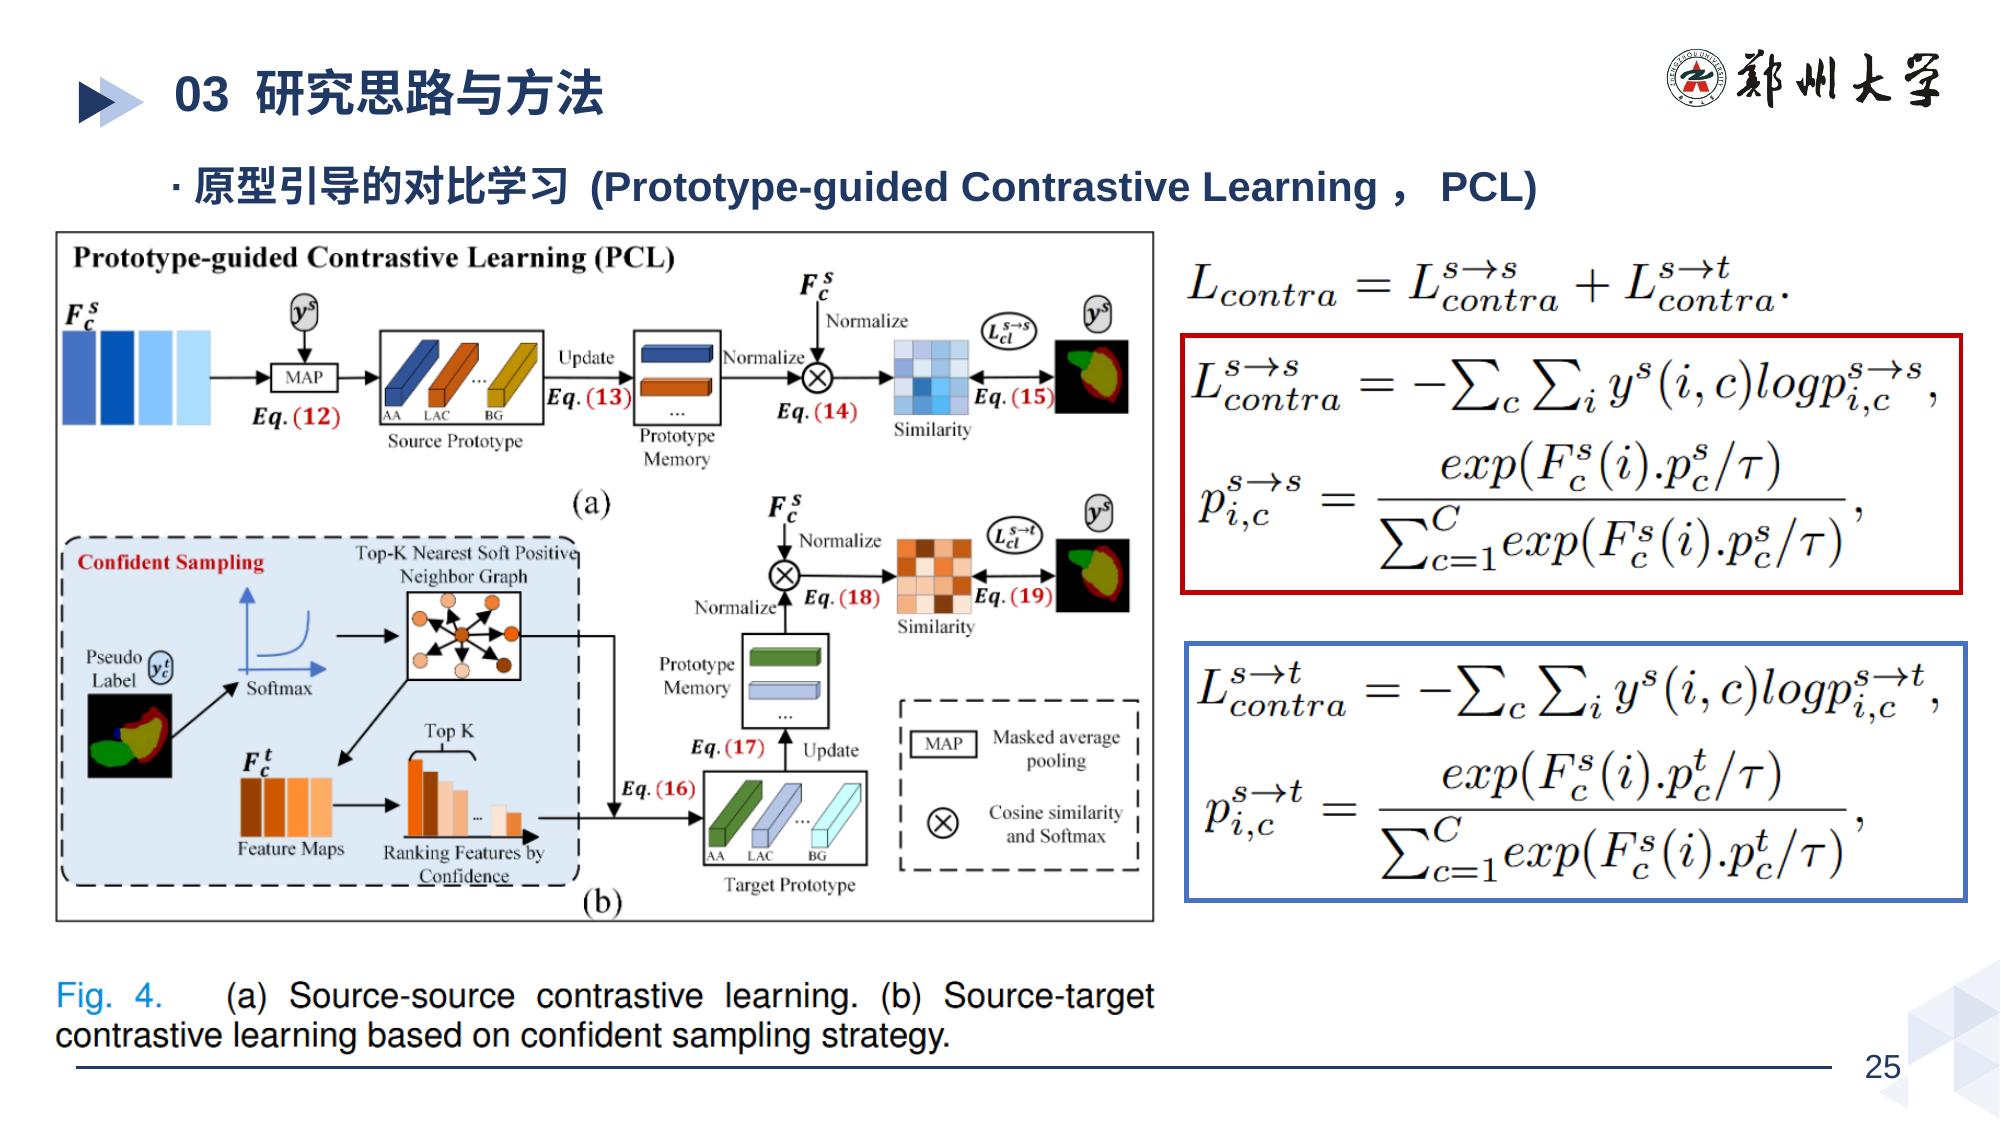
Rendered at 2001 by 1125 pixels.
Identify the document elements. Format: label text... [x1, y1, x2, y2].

text_box ·原型引导的对比学习 (Prototype-guided Contrastive Learning，PCL) [155, 152, 1553, 217]
picture [1197, 643, 1953, 898]
text_box 03 研究思路与方法 [159, 54, 621, 130]
picture [1186, 239, 1946, 588]
picture [51, 217, 1162, 1062]
picture [1660, 31, 1948, 119]
text_box [1181, 335, 1962, 594]
text_box [1186, 642, 1966, 902]
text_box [78, 76, 145, 128]
